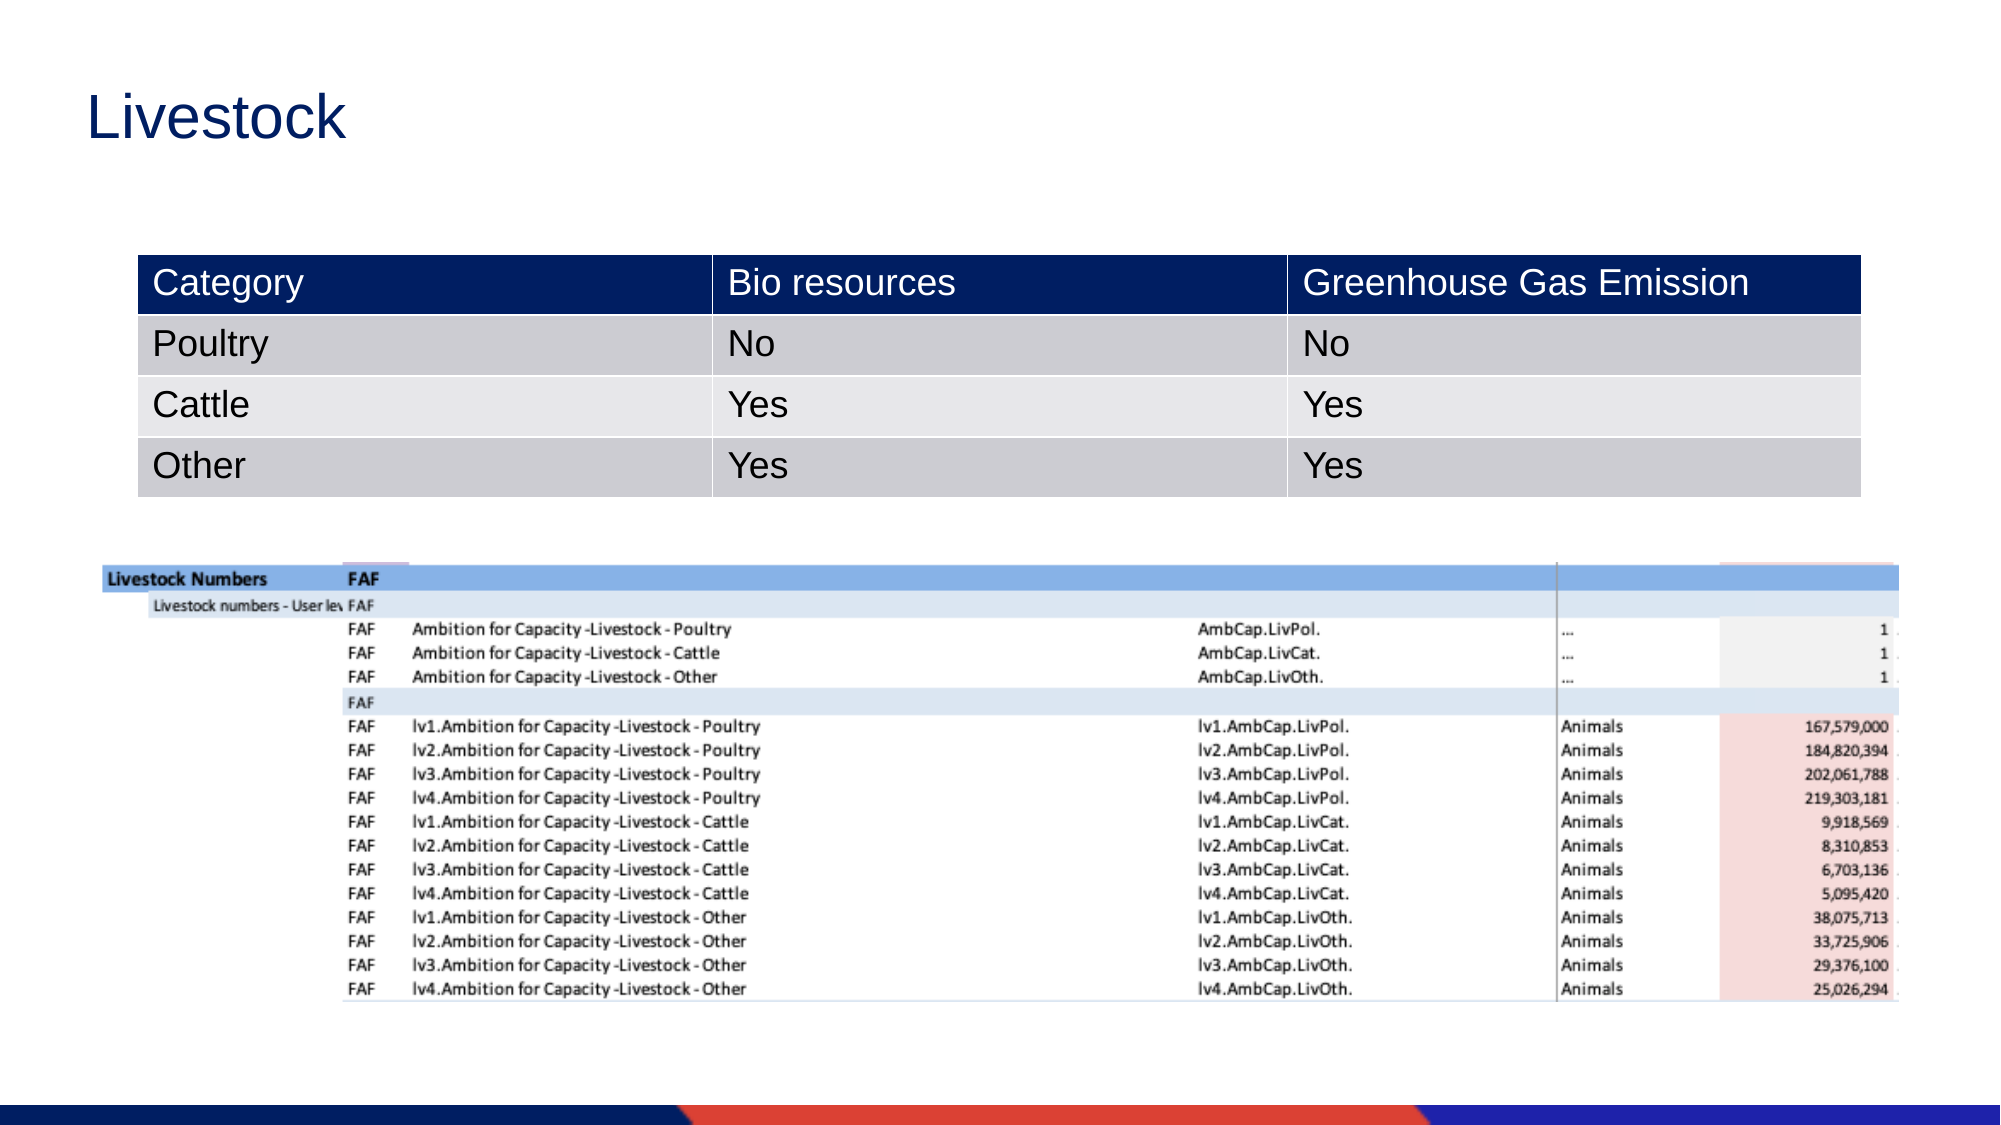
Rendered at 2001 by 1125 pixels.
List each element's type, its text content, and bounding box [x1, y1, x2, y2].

table_cell Cattle [138, 377, 712, 436]
table_cell Yes [1288, 377, 1861, 436]
table_cell Other [138, 438, 712, 497]
table_header Category [138, 255, 712, 314]
picture [0, 1105, 2000, 1125]
table_cell No [713, 316, 1287, 375]
table_cell Yes [713, 377, 1287, 436]
table_header Greenhouse Gas Emission [1288, 255, 1861, 314]
table_cell Poultry [138, 316, 712, 375]
table_cell Yes [713, 438, 1287, 497]
table_cell Yes [1288, 438, 1861, 497]
title Livestock [86, 84, 1916, 192]
table_cell No [1288, 316, 1861, 375]
picture [101, 562, 1899, 1003]
table_header Bio resources [713, 255, 1287, 314]
